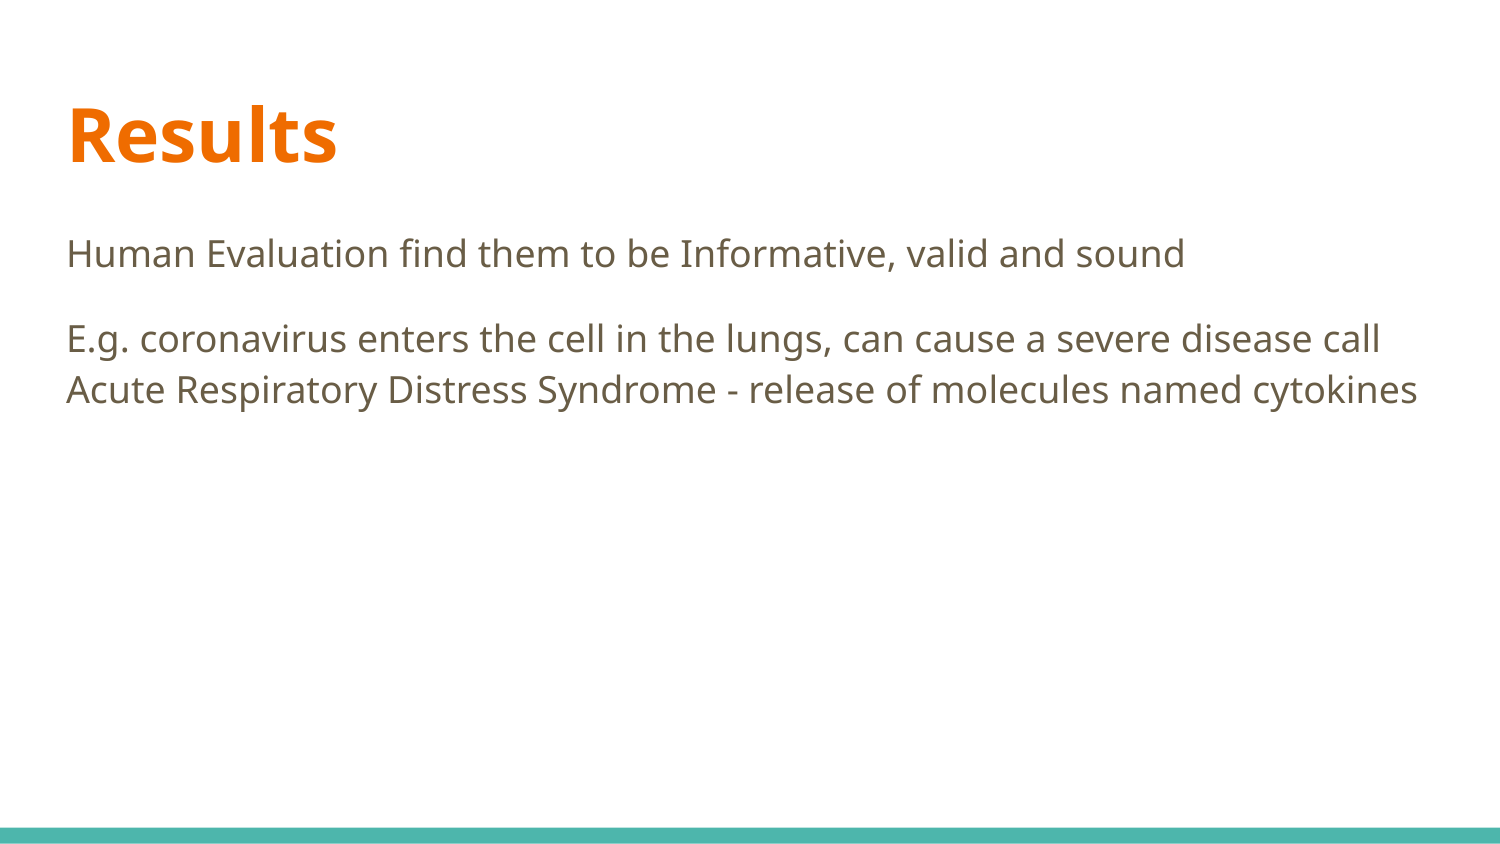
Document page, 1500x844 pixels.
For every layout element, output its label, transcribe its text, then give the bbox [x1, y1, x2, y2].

title Results [51, 72, 1449, 189]
list Human Evaluation find them to be Informative, valid and sound E.g. coronavirus enters the cell in the lungs, can cause a severe disease call Acute Respiratory Distress Syndrome - release of molecules named cytokines [51, 207, 1449, 750]
